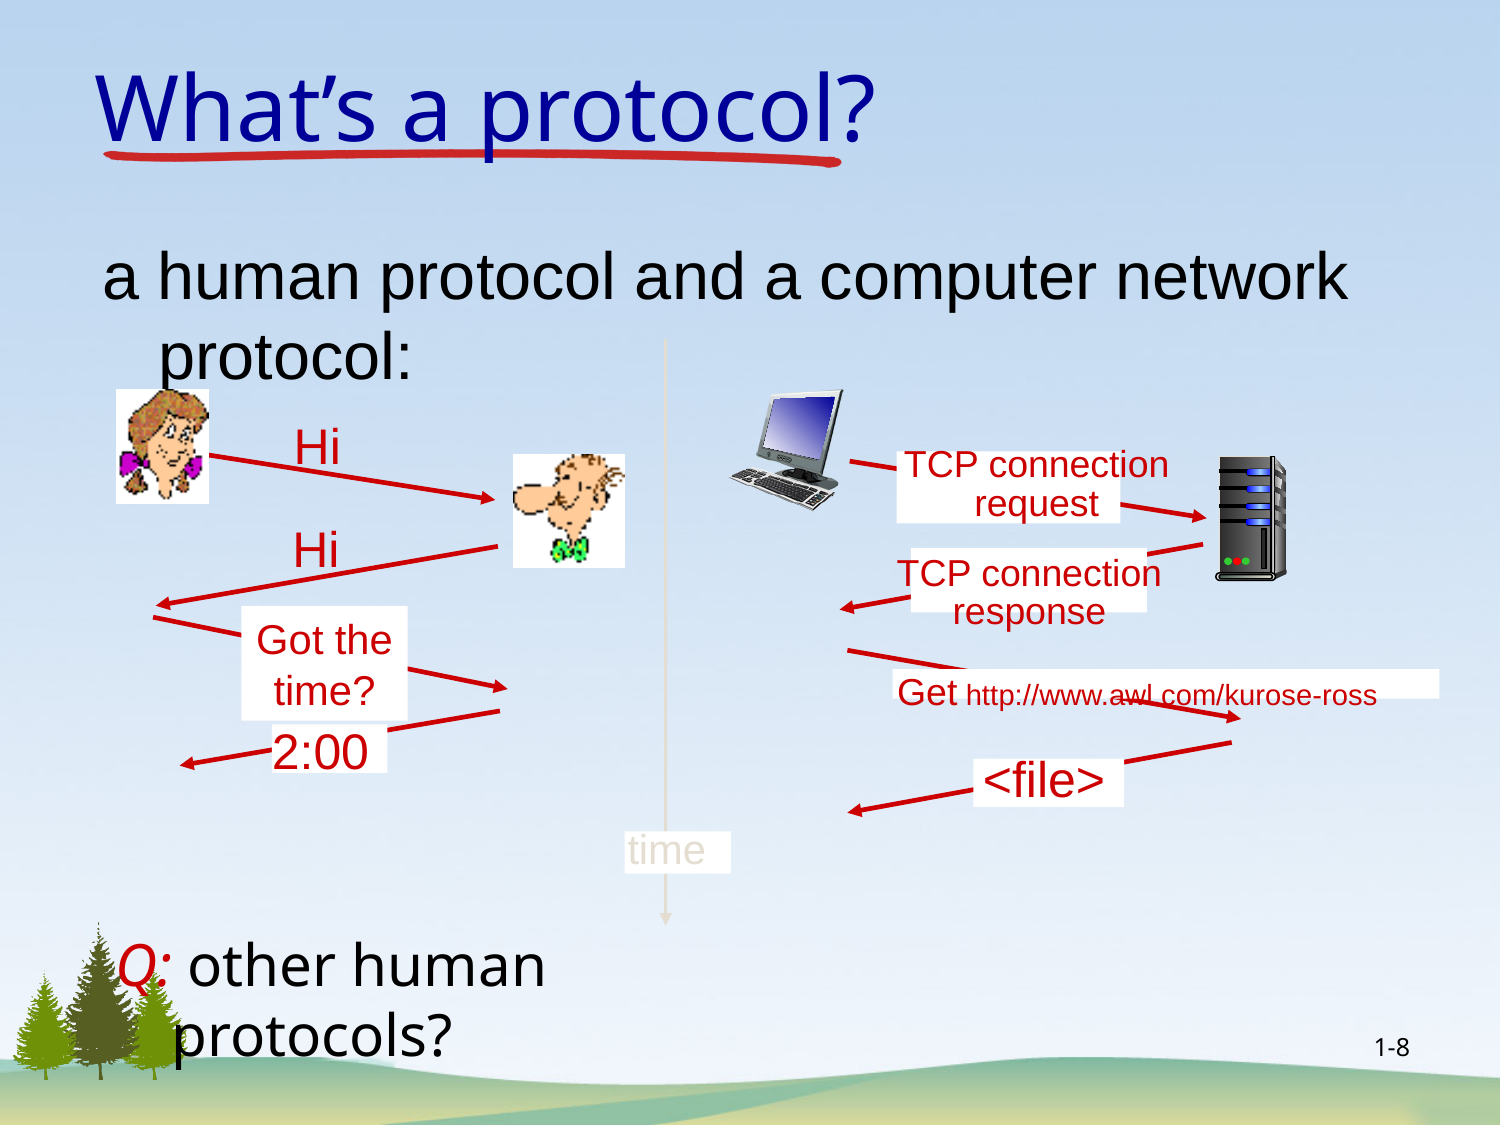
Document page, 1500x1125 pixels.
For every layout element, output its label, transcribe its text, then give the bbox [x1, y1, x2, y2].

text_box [1215, 456, 1287, 581]
text_box TCP connection response [881, 548, 1177, 640]
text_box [241, 605, 408, 722]
text_box [839, 601, 881, 614]
text_box <file> [968, 739, 1121, 815]
list a human protocol and a computer network protocol: [87, 224, 1425, 338]
slide_number 1-8 [1074, 1024, 1425, 1103]
text_box [847, 790, 968, 817]
text_box [659, 881, 672, 926]
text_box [882, 660, 1500, 722]
text_box What’s a protocol? [79, 33, 1008, 177]
text_box Q: other human protocols? [100, 920, 826, 1009]
text_box Hi [278, 407, 356, 483]
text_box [256, 711, 388, 787]
text_box [179, 752, 256, 770]
text_box Hi [277, 509, 355, 585]
text_box [356, 478, 496, 505]
text_box TCP connection request [889, 440, 1185, 532]
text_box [612, 815, 731, 881]
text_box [701, 383, 848, 520]
text_box [1185, 510, 1207, 523]
picture [0, 0, 1500, 1125]
text_box [1121, 758, 1125, 807]
text_box [408, 668, 508, 693]
text_box [155, 584, 277, 610]
